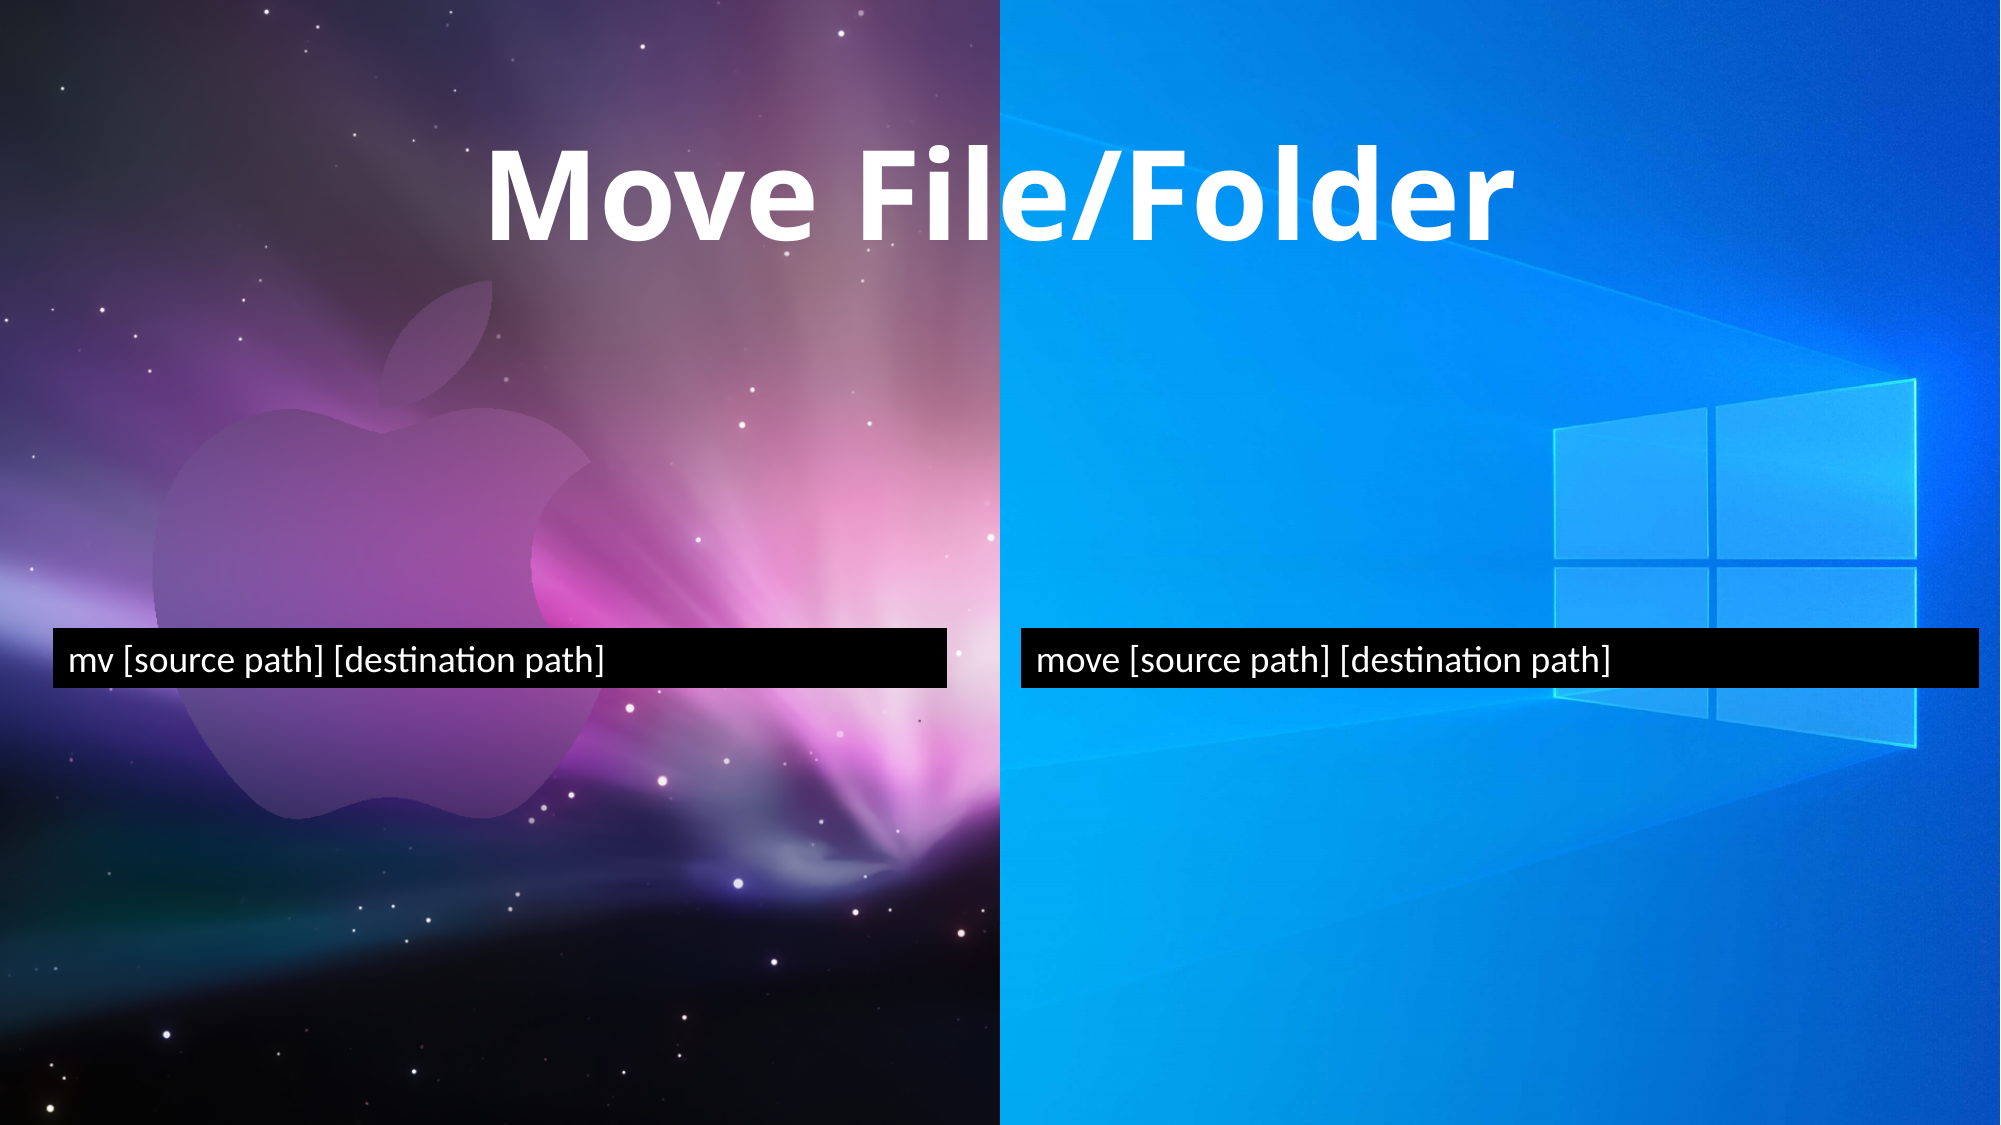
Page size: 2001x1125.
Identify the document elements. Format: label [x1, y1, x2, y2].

text_box [0, 0, 2000, 1125]
